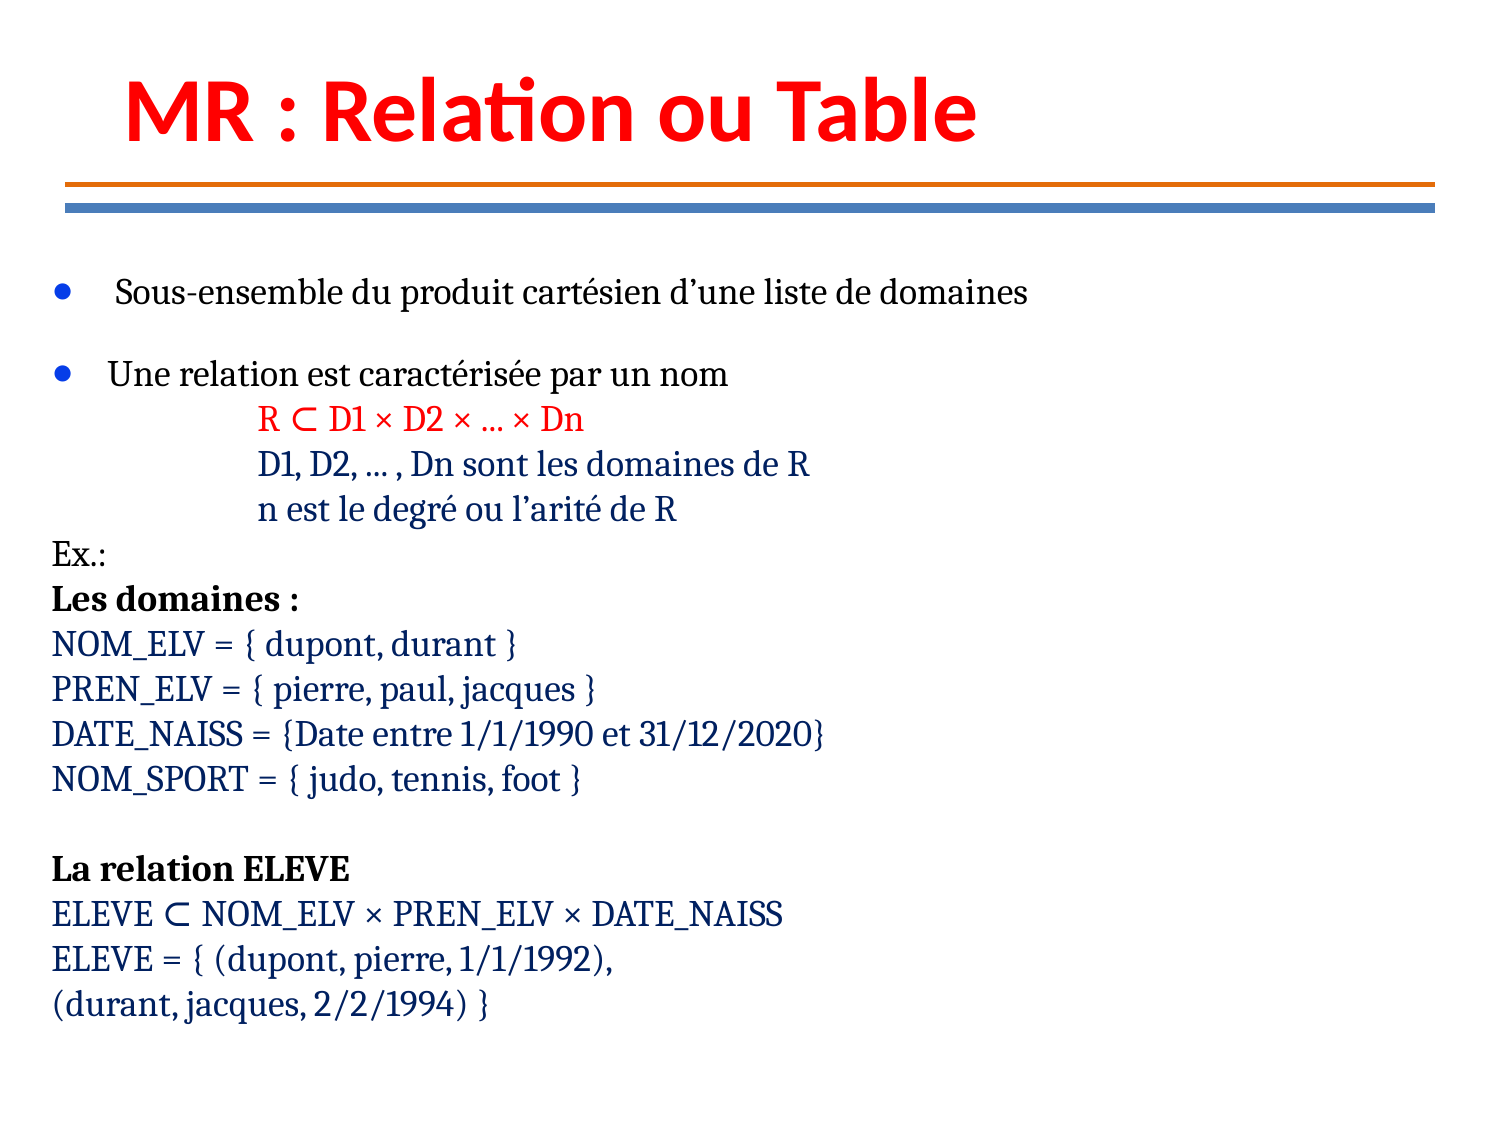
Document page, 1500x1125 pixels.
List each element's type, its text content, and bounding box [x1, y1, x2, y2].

text_box MR : Relation ou Table [108, 42, 1266, 168]
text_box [64, 184, 1436, 209]
text_box Sous-ensemble du produit cartésien d’une liste de domaines Une relation est caractérisée par un nom R ⊂ D1 × D2 × ... × Dn D1, D2, ... , Dn sont les domaines de R n est le degré ou l’arité de R Ex.: Les domaines : NOM_ELV = { dupont, durant } PREN_ELV = { pierre, paul, jacques } DATE_NAISS = {Date entre 1/1/1990 et 31/12/2020} NOM_SPORT = { judo, tennis, foot } La relation ELEVE ELEVE ⊂ NOM_ELV × PREN_ELV × DATE_NAISS ELEVE = { (dupont, pierre, 1/1/1992), (durant, jacques, 2/2/1994) } [35, 236, 1465, 1059]
